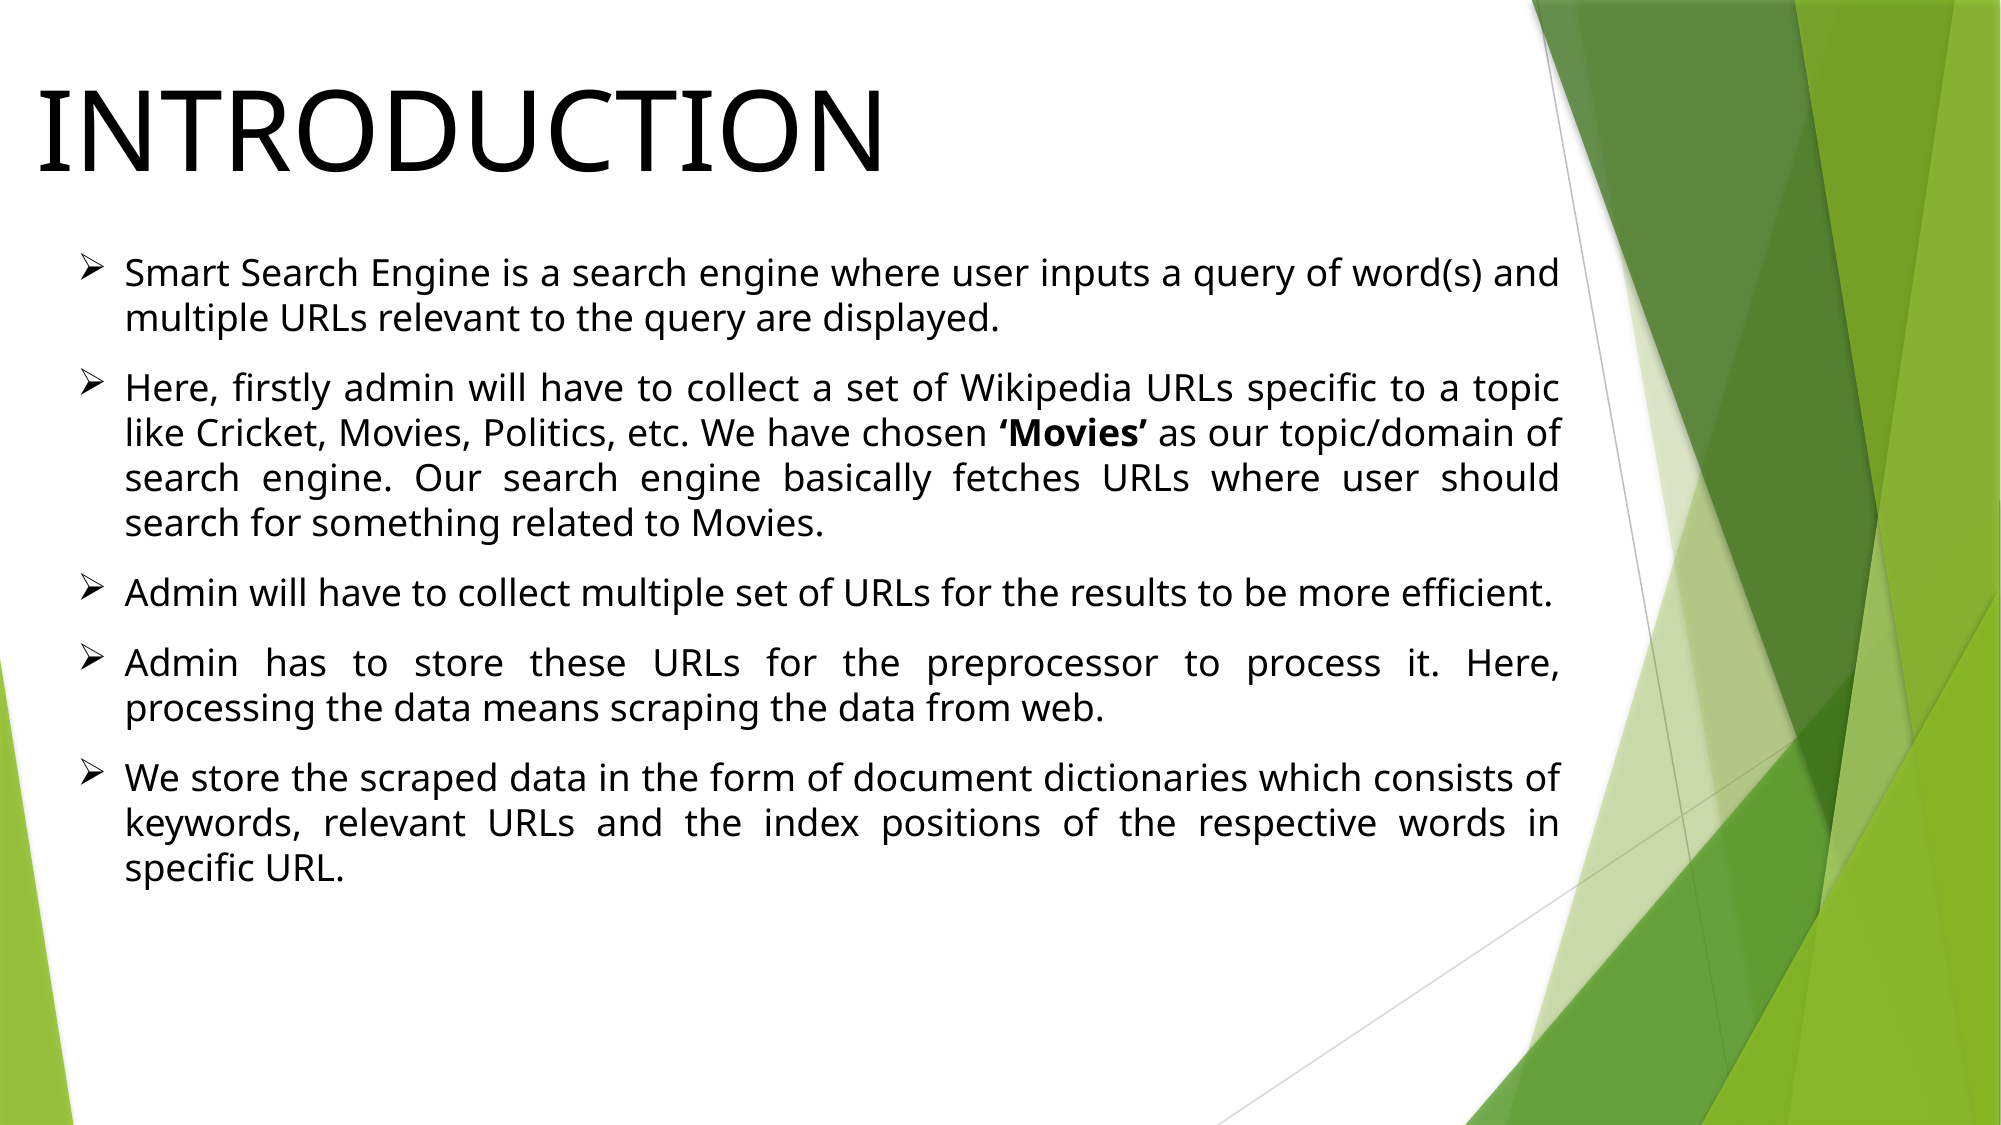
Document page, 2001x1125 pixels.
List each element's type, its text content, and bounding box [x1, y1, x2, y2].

text_box INTRODUCTION [21, 51, 906, 202]
text_box Smart Search Engine is a search engine where user inputs a query of word(s) and multiple URLs relevant to the query are displayed. Here, firstly admin will have to collect a set of Wikipedia URLs specific to a topic like Cricket, Movies, Politics, etc. We have chosen ‘Movies’ as our topic/domain of search engine. Our search engine basically fetches URLs where user should search for something related to Movies. Admin will have to collect multiple set of URLs for the results to be more efficient. Admin has to store these URLs for the preprocessor to process it. Here, processing the data means scraping the data from web. We store the scraped data in the form of document dictionaries which consists of keywords, relevant URLs and the index positions of the respective words in specific URL. [62, 241, 1577, 897]
